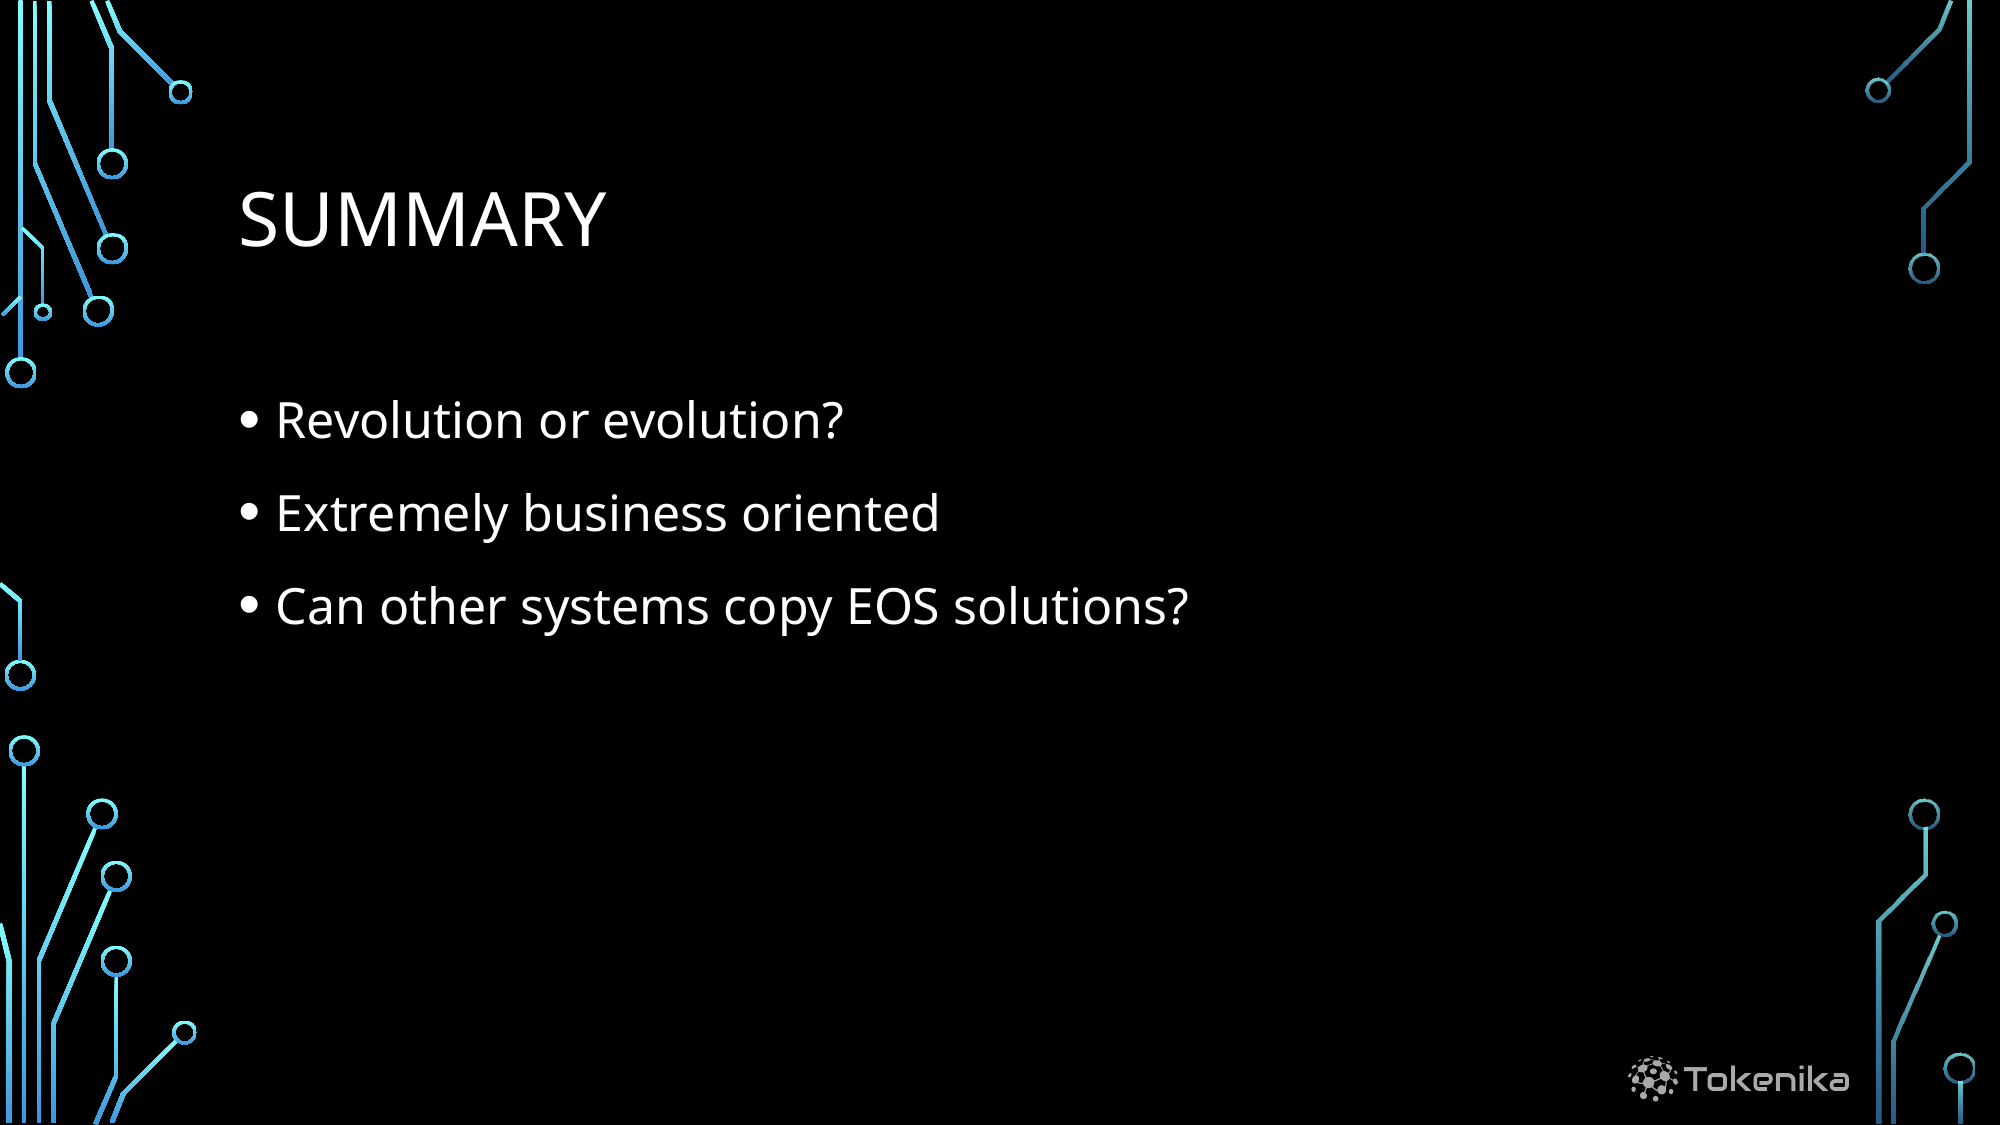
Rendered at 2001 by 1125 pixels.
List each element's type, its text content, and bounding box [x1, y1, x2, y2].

list Revolution or evolution? Extremely business oriented Can other systems copy EOS solutions? [223, 369, 1849, 950]
picture [1628, 1056, 1849, 1103]
title summary [223, 101, 1849, 344]
